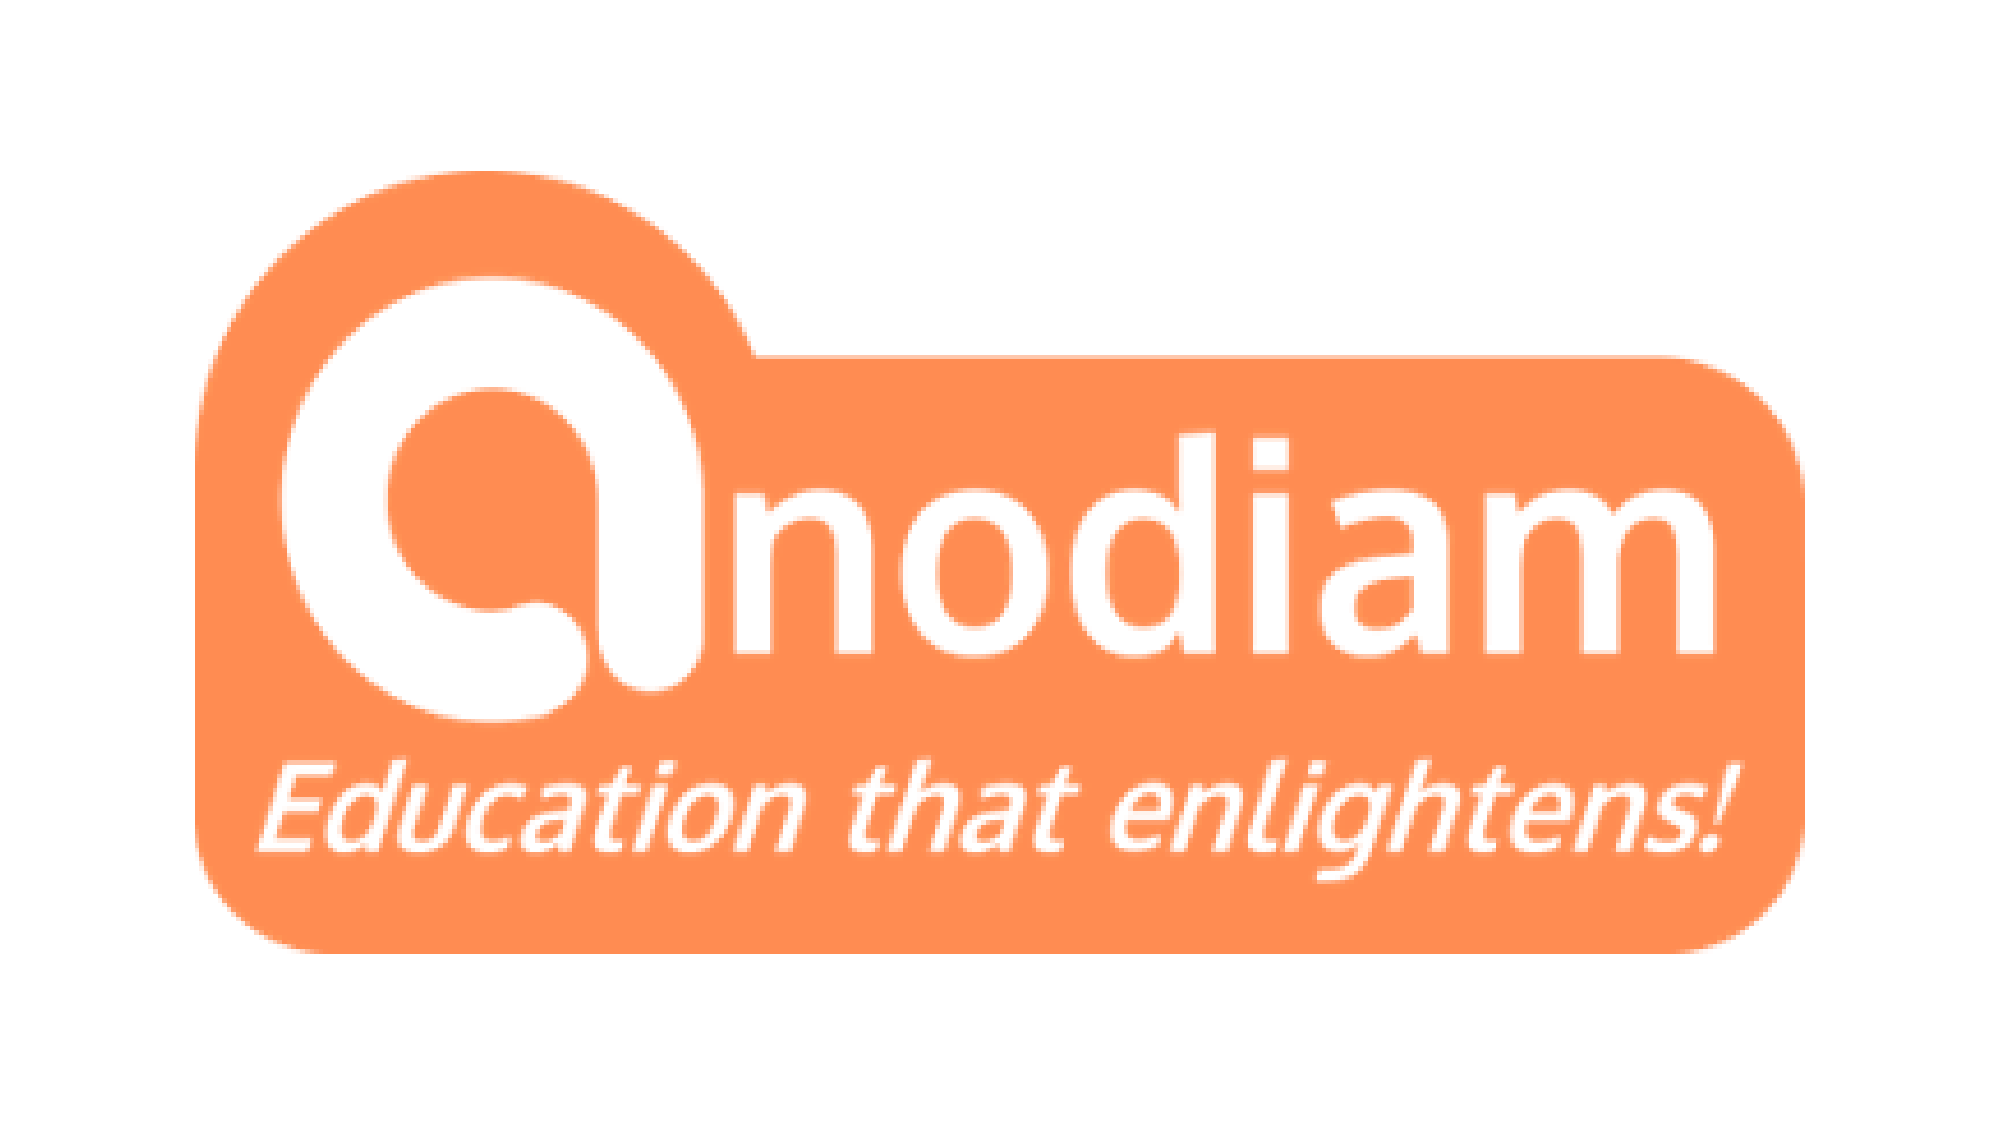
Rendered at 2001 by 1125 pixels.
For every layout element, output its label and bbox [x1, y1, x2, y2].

picture [195, 171, 1805, 954]
